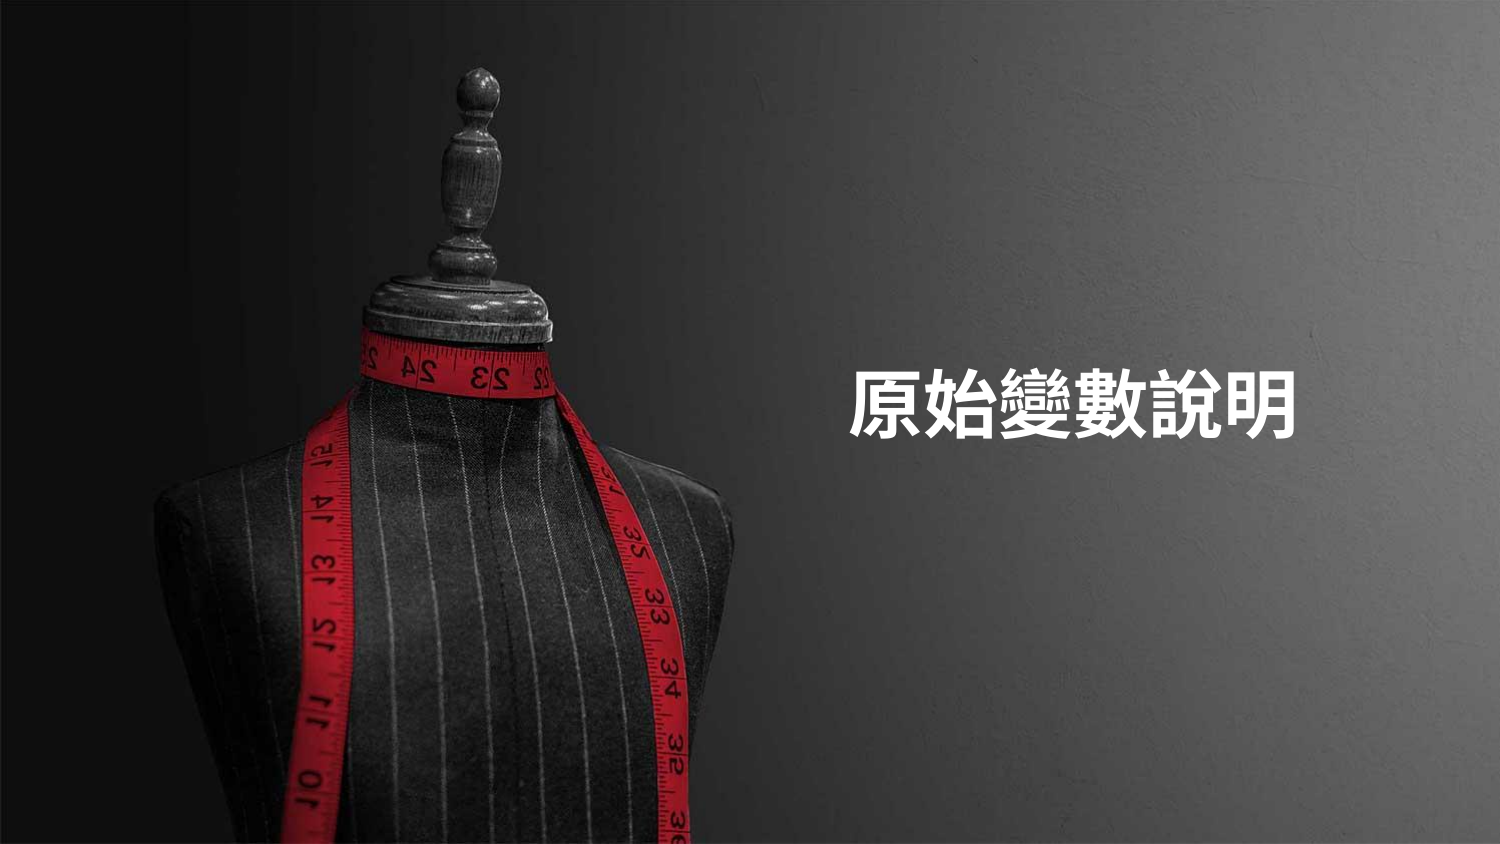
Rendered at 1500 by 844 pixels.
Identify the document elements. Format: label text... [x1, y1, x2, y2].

picture [0, 0, 1500, 844]
text_box 原始變數說明 [837, 352, 1425, 454]
